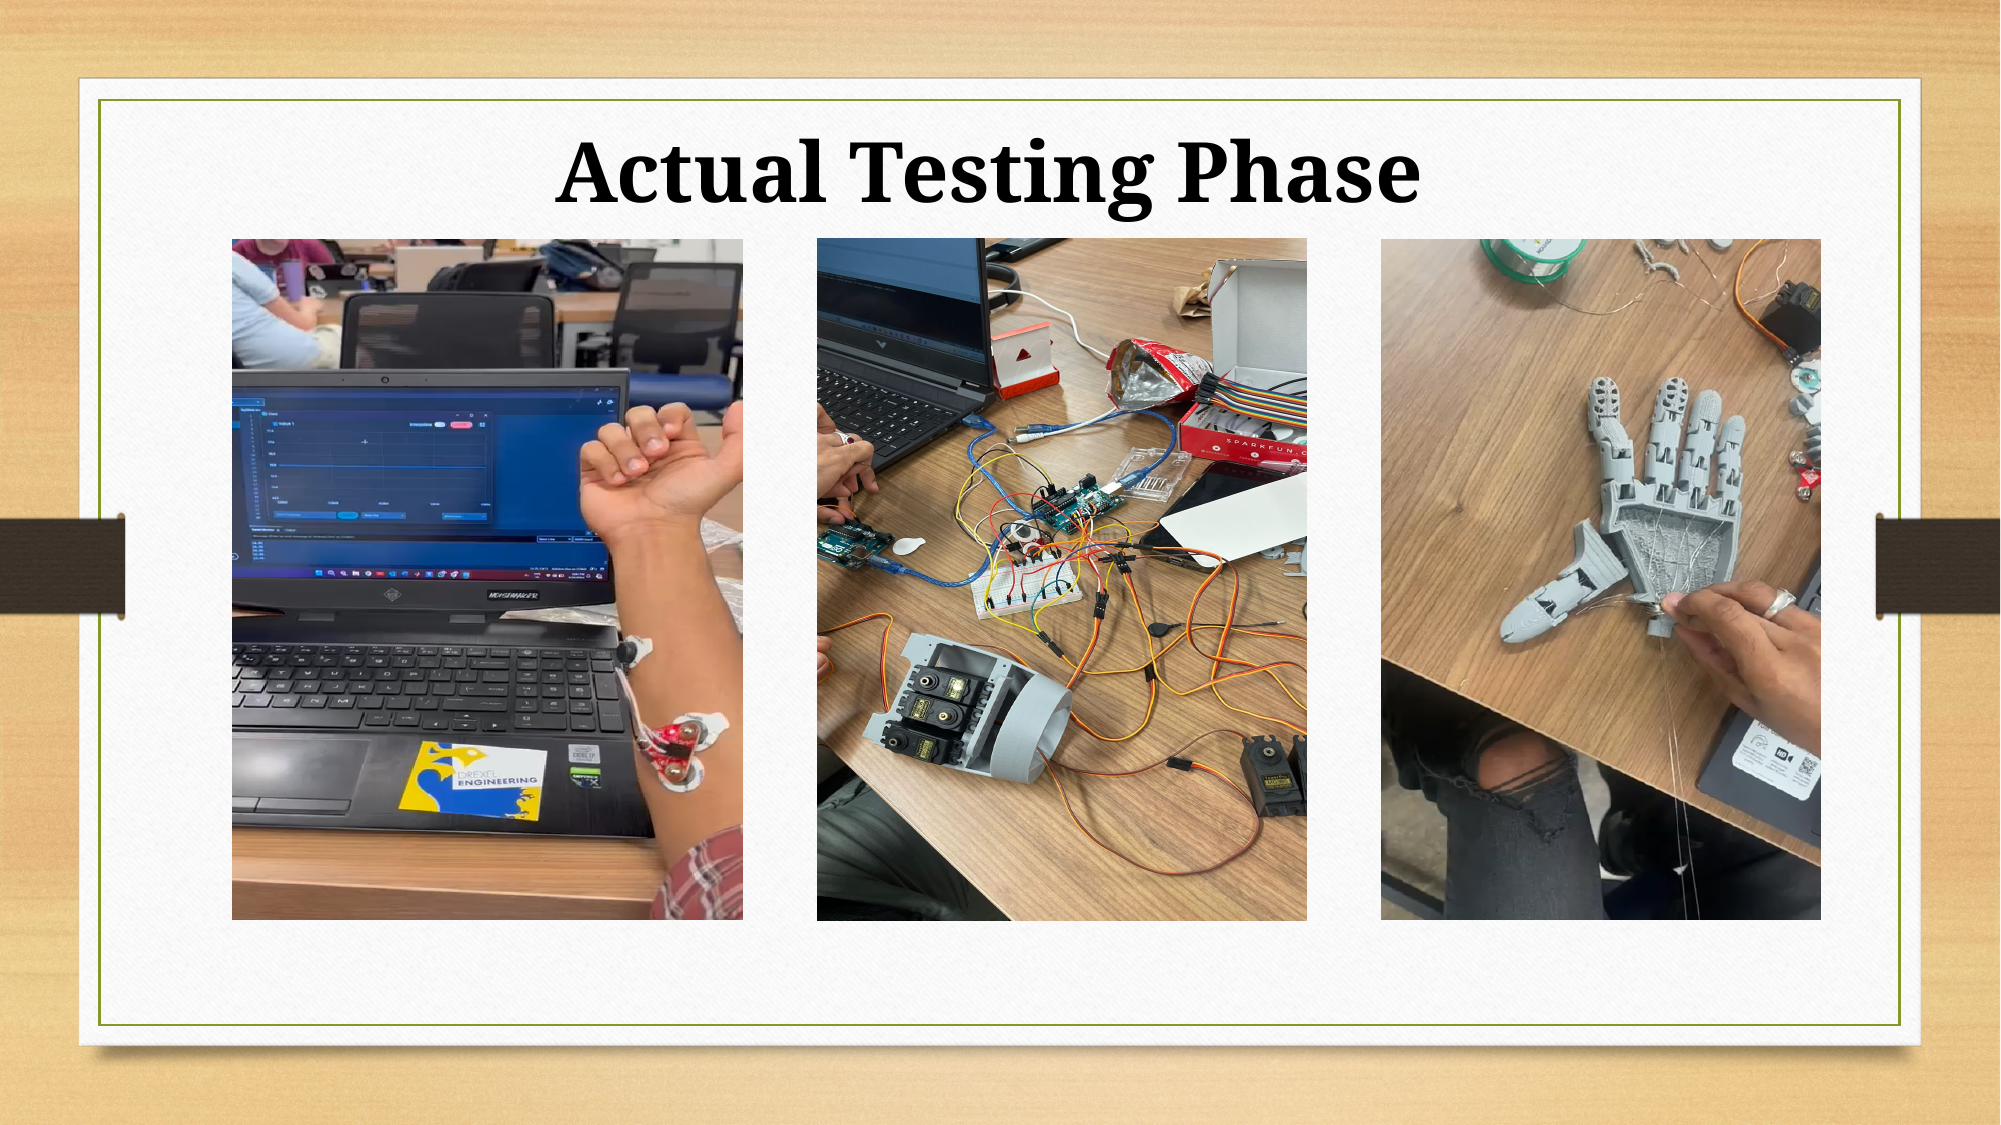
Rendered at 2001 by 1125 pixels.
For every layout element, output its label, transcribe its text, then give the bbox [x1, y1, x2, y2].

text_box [231, 238, 744, 921]
picture [0, 0, 2001, 1125]
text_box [1380, 238, 1822, 921]
text_box Actual Testing Phase [540, 111, 1460, 227]
